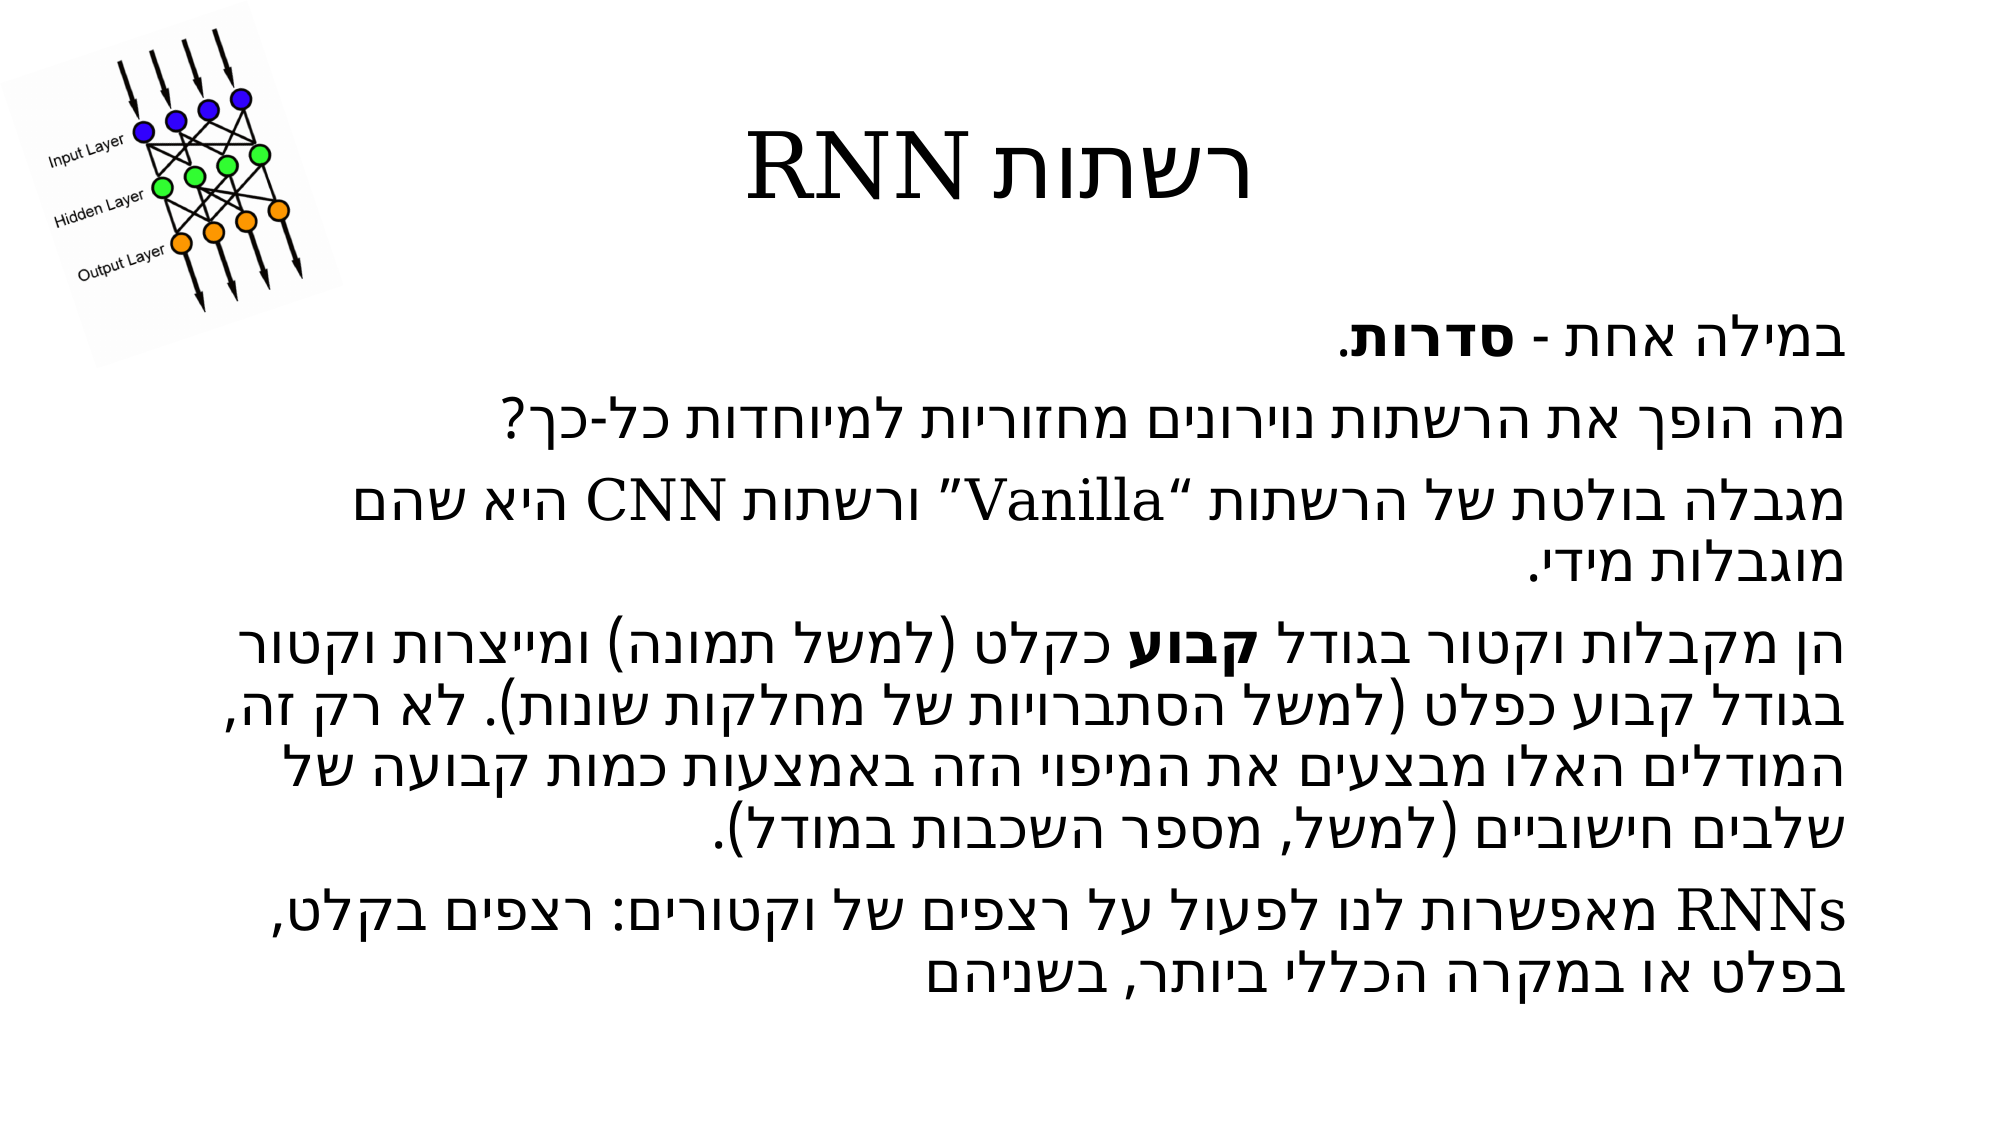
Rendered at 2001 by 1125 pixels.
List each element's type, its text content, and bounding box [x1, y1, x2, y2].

title רשתות RNN [301, 59, 1863, 278]
picture [1, 1, 343, 367]
list במילה אחת - סדרות. מה הופך את הרשתות נוירונים מחזוריות למיוחדות כל-כך? מגבלה בולטת של הרשתות “Vanilla” ורשתות CNN היא שהם מוגבלות מידי. הן מקבלות וקטור בגודל קבוע כקלט (למשל תמונה) ומייצרות וקטור בגודל קבוע כפלט (למשל הסתברויות של מחלקות שונות). לא רק זה, המודלים האלו מבצעים את המיפוי הזה באמצעות כמות קבועה של שלבים חישוביים (למשל, מספר השכבות במודל). RNNs מאפשרות לנו לפעול על רצפים של וקטורים: רצפים בקלט, בפלט או במקרה הכללי ביותר, בשניהם [137, 299, 1863, 1014]
